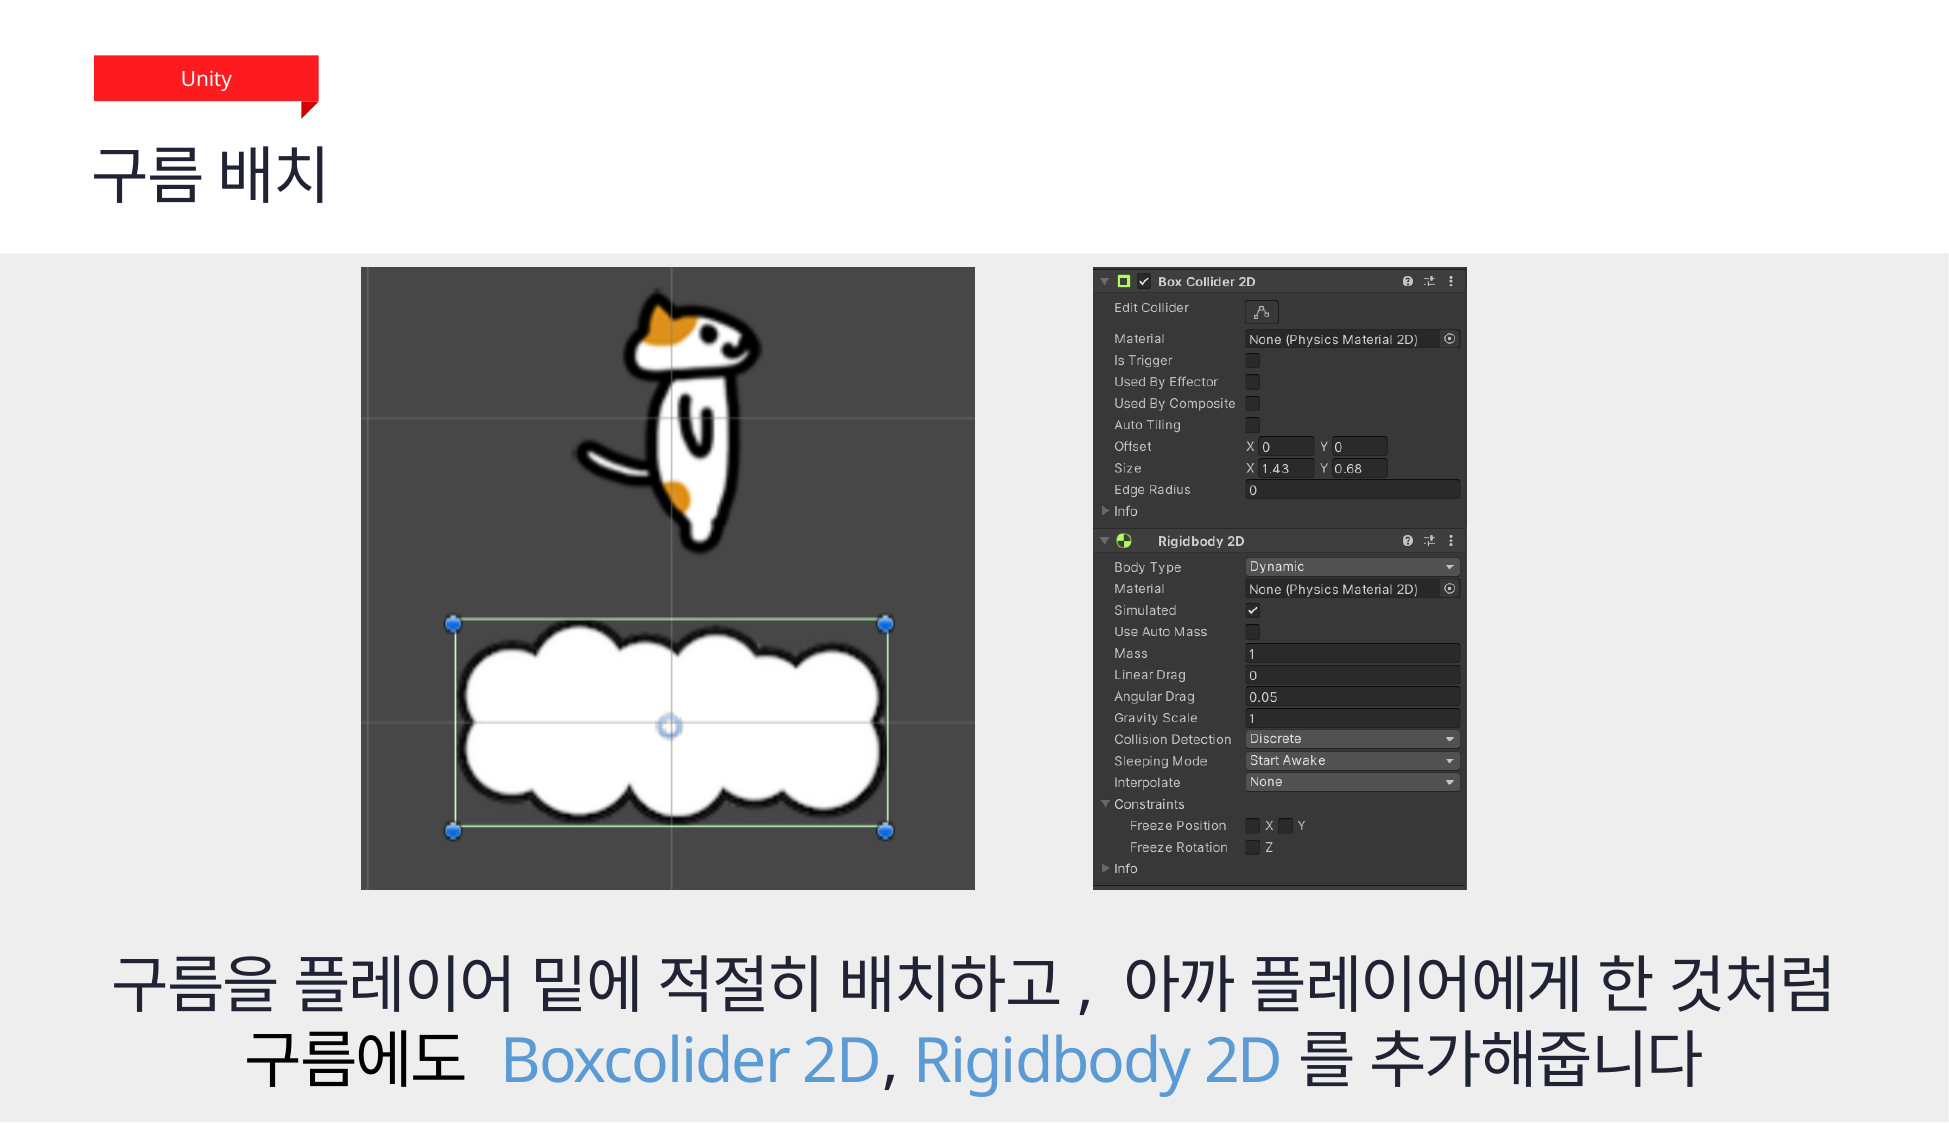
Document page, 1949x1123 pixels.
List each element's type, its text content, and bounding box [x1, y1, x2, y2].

picture [361, 267, 975, 890]
text_box 구름을 플레이어 밑에 적절히 배치하고, 아까 플레이어에게 한 것처럼 구름에도 Boxcolider 2D, Rigidbody 2D를 추가해줍니다 [83, 945, 1866, 1095]
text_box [94, 55, 319, 119]
text_box 구름 배치 [91, 135, 890, 211]
picture [1093, 267, 1467, 890]
